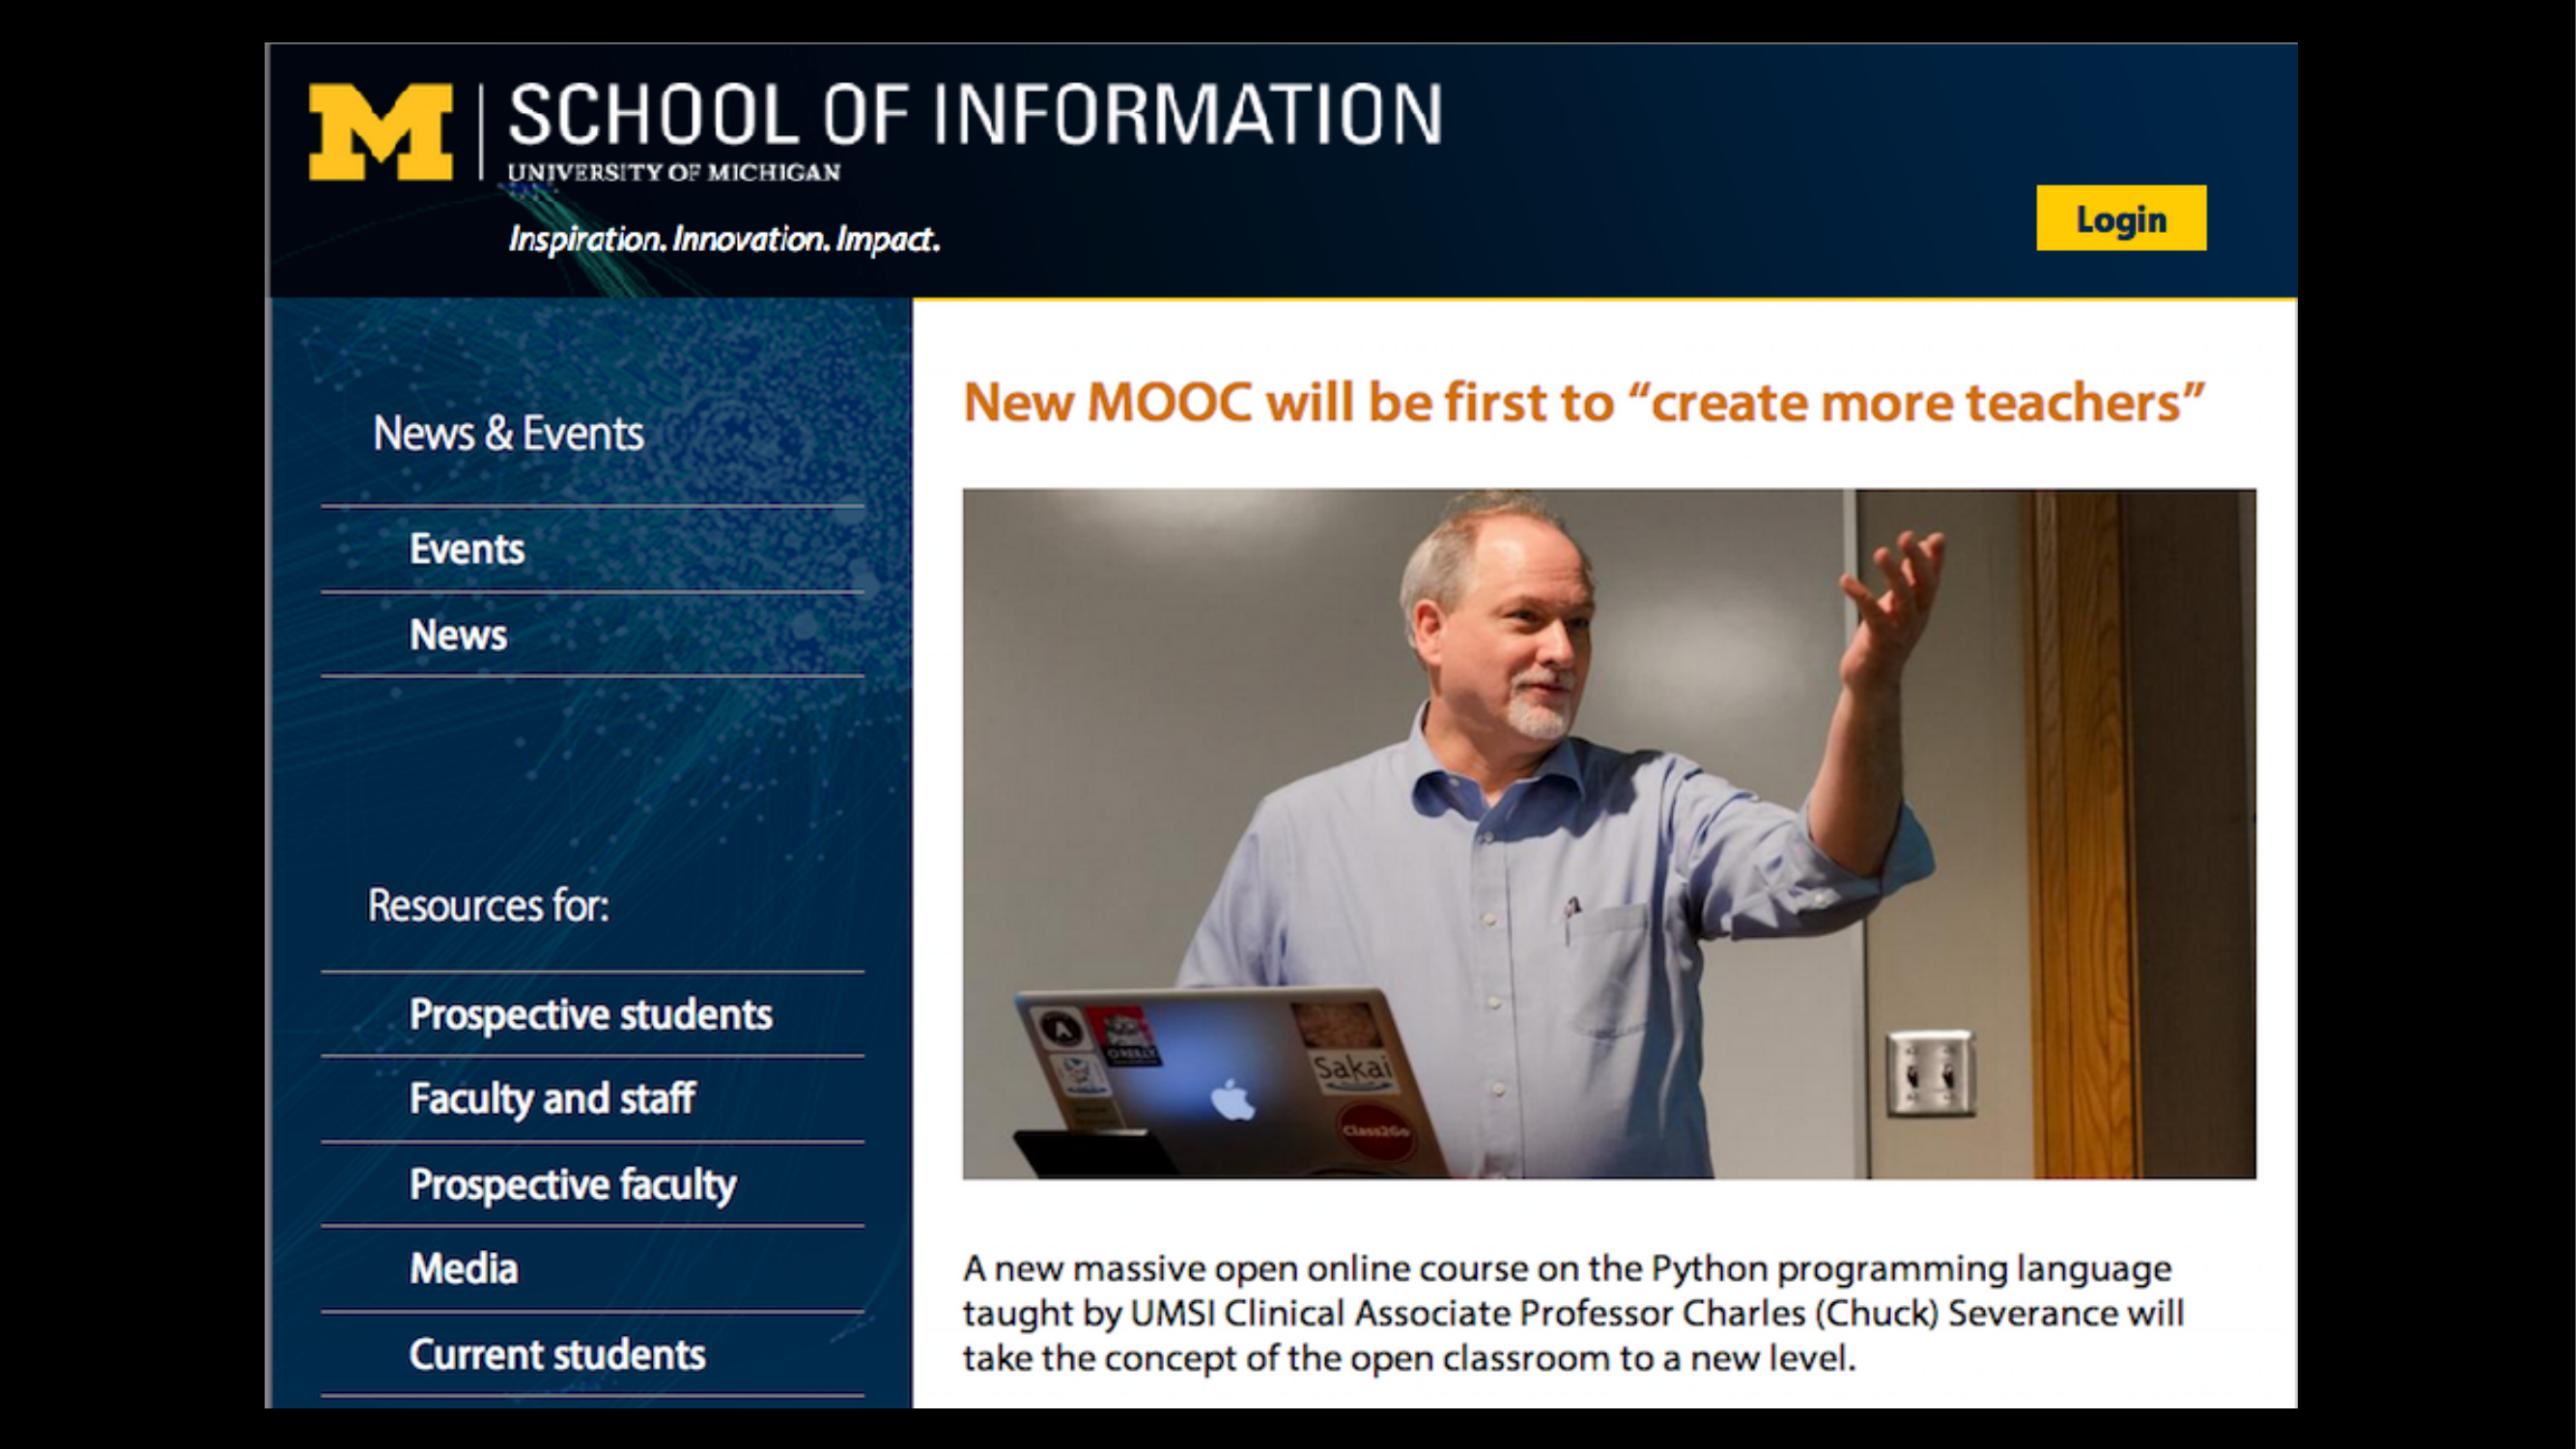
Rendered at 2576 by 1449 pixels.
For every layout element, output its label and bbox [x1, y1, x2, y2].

picture [265, 42, 2298, 1409]
